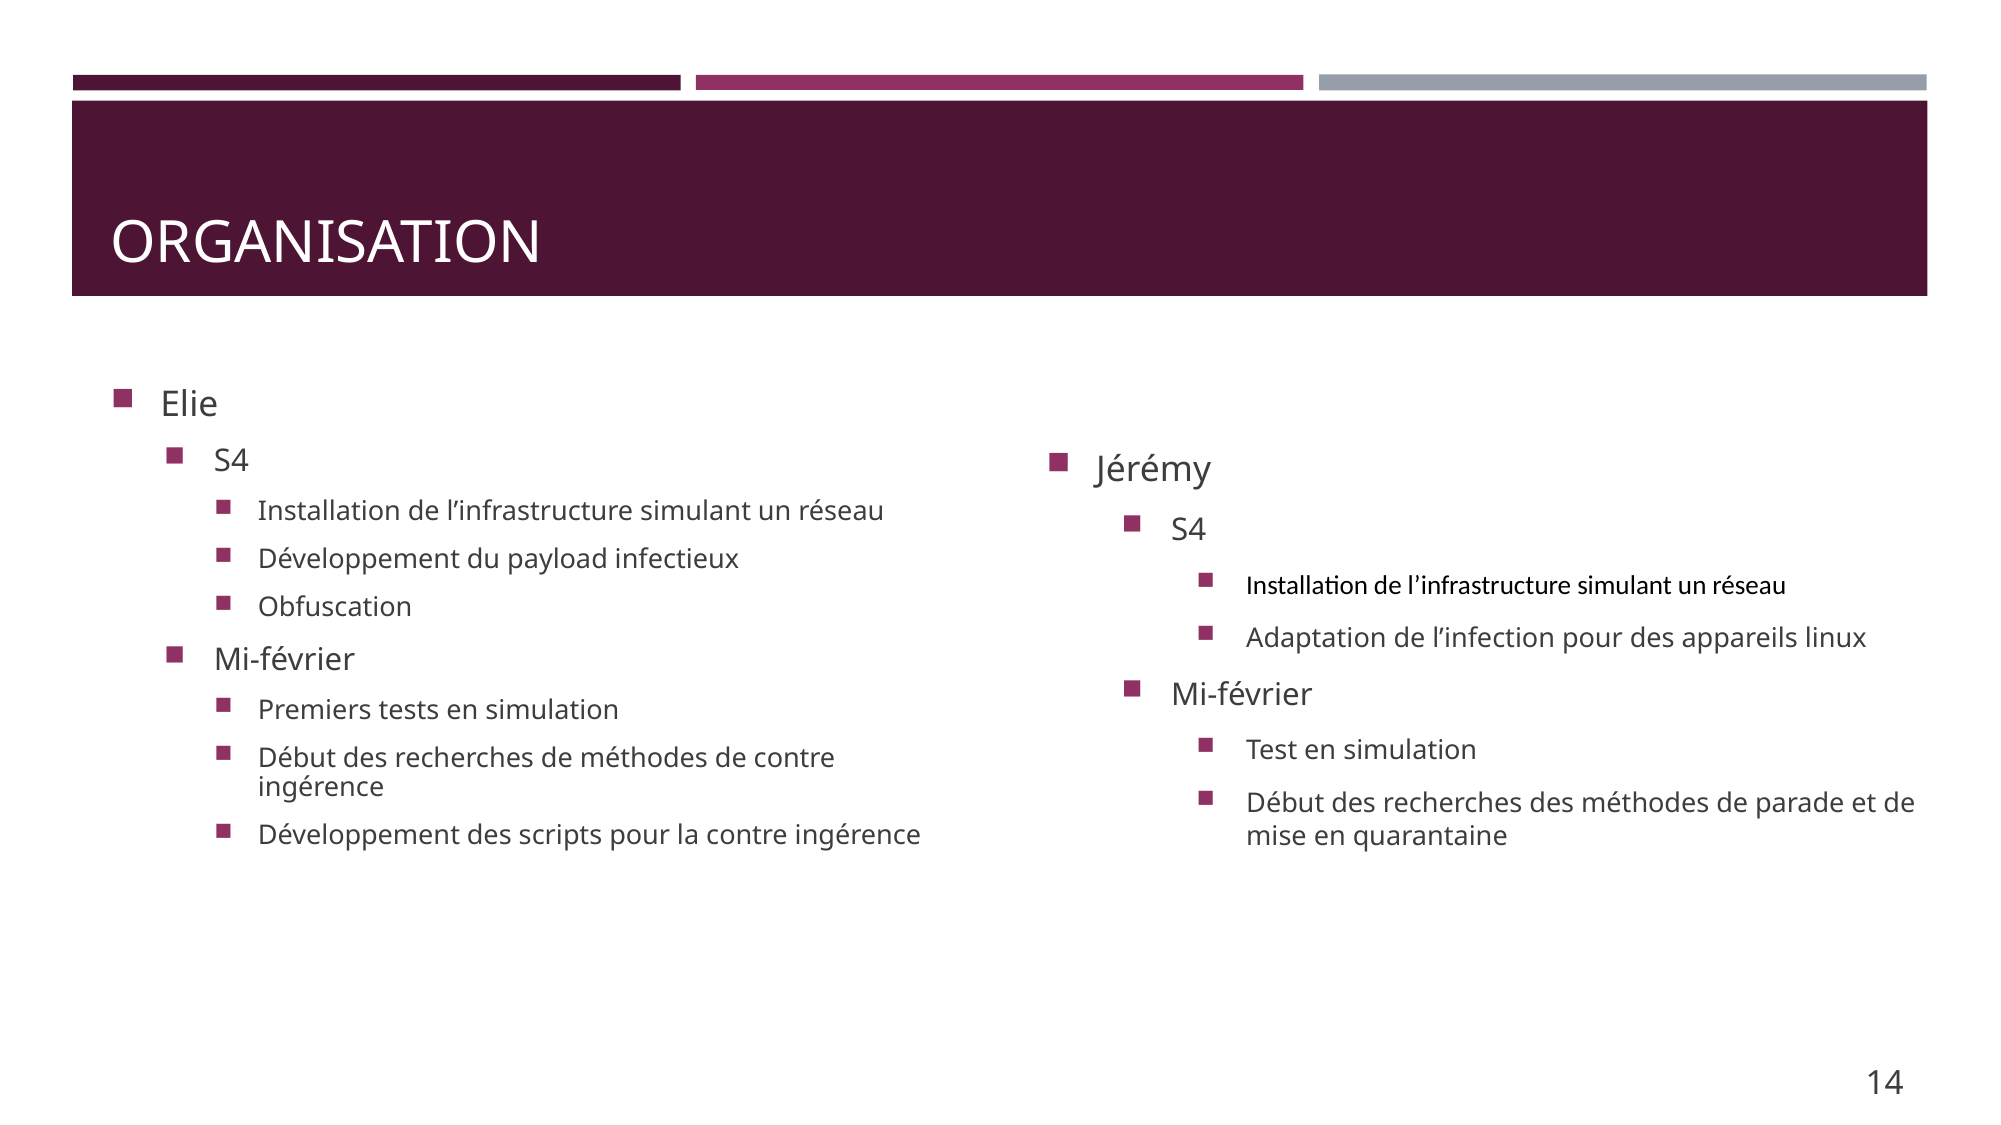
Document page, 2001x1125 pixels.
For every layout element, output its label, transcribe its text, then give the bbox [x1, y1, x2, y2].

text_box Jérémy S4 Installation de l’infrastructure simulant un réseau Adaptation de l’infection pour des appareils linux Mi-février Test en simulation Début des recherches des méthodes de parade et de mise en quarantaine [1030, 326, 1939, 1092]
title organisation [95, 115, 1905, 282]
list Elie S4 Installation de l’infrastructure simulant un réseau Développement du payload infectieux Obfuscation Mi-février Premiers tests en simulation Début des recherches de méthodes de contre ingérence Développement des scripts pour la contre ingérence [95, 389, 961, 1061]
text_box 14 [1797, 1053, 1968, 1109]
